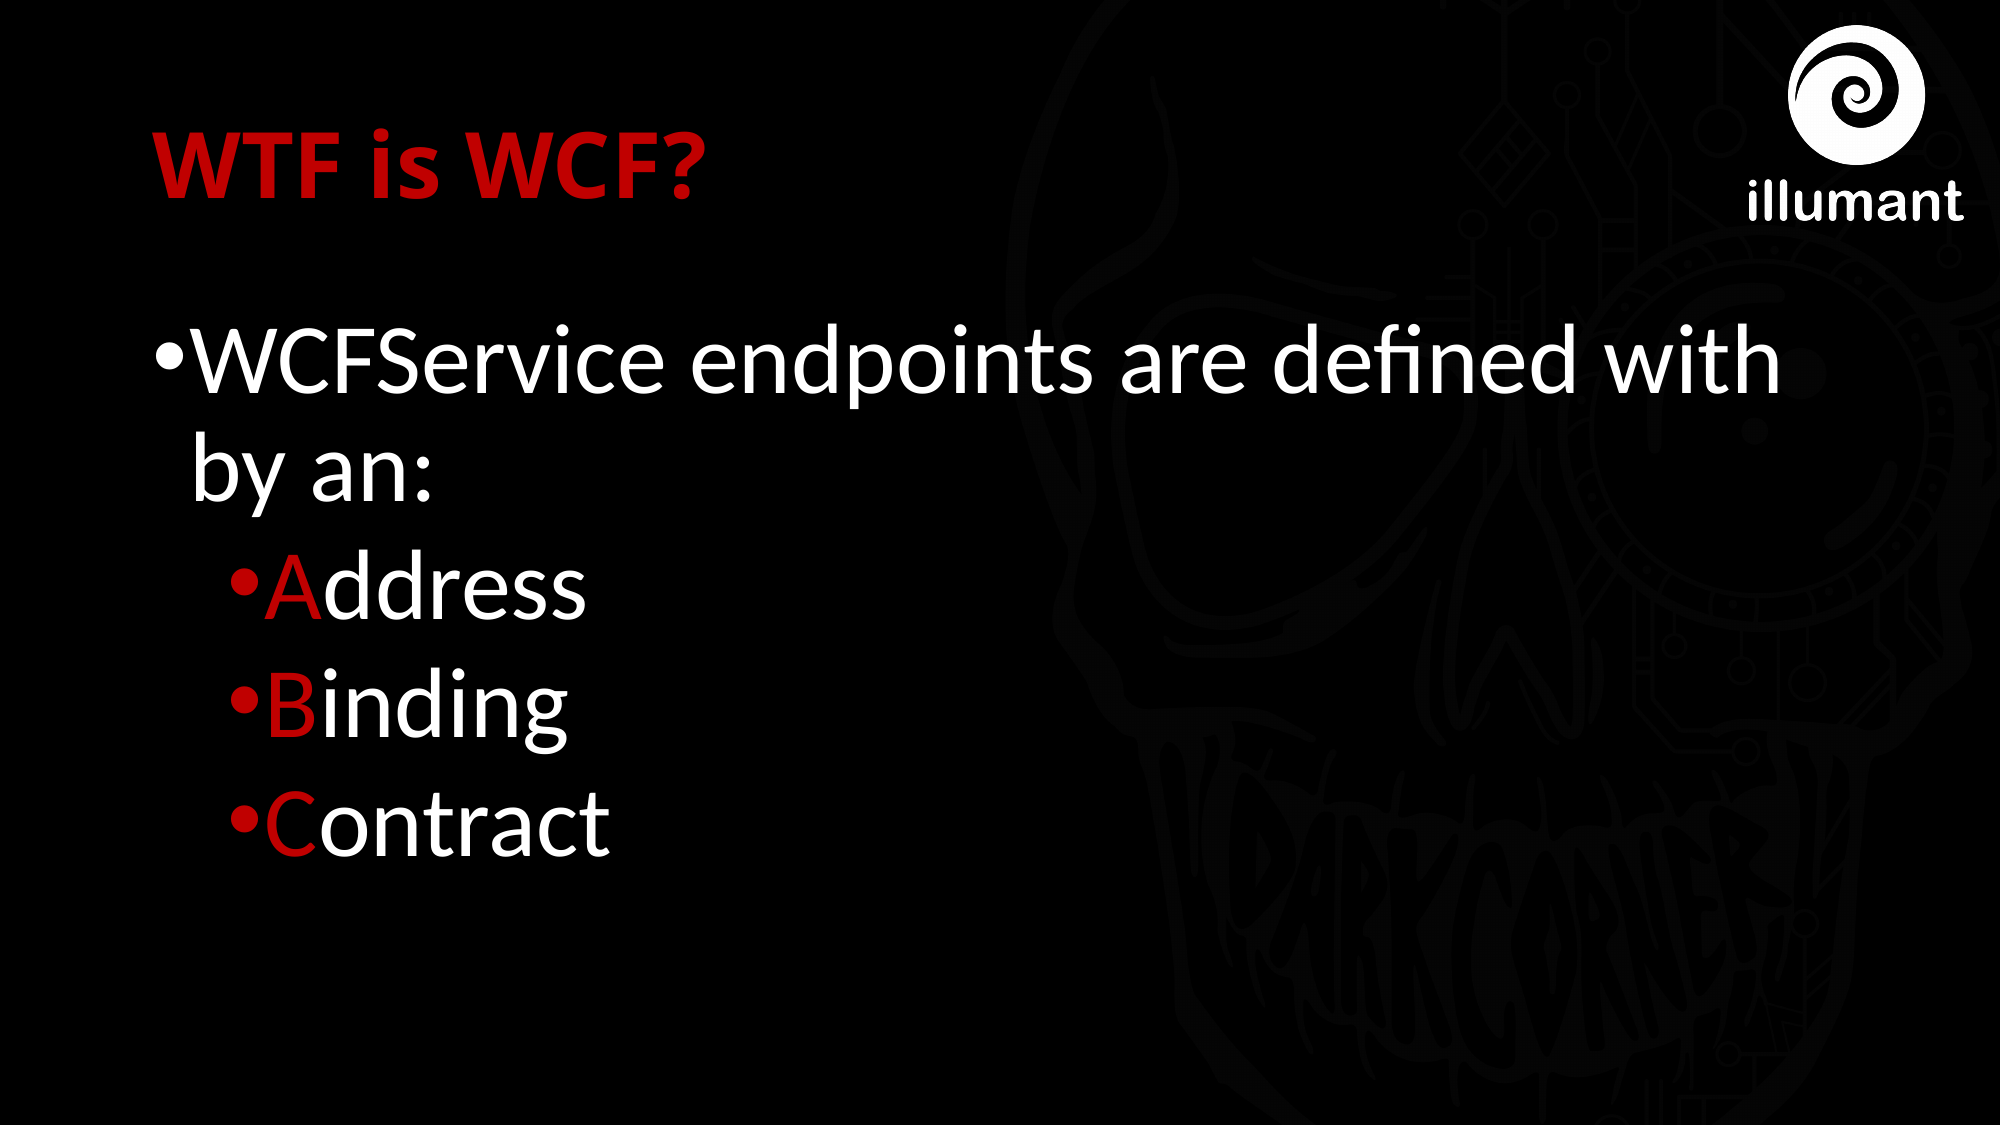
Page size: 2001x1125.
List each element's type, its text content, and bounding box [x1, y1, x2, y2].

picture [920, 0, 2000, 1125]
title WTF is WCF? [137, 59, 920, 278]
list WCFService endpoints are defined with by an: Address Binding Contract [137, 299, 920, 1014]
